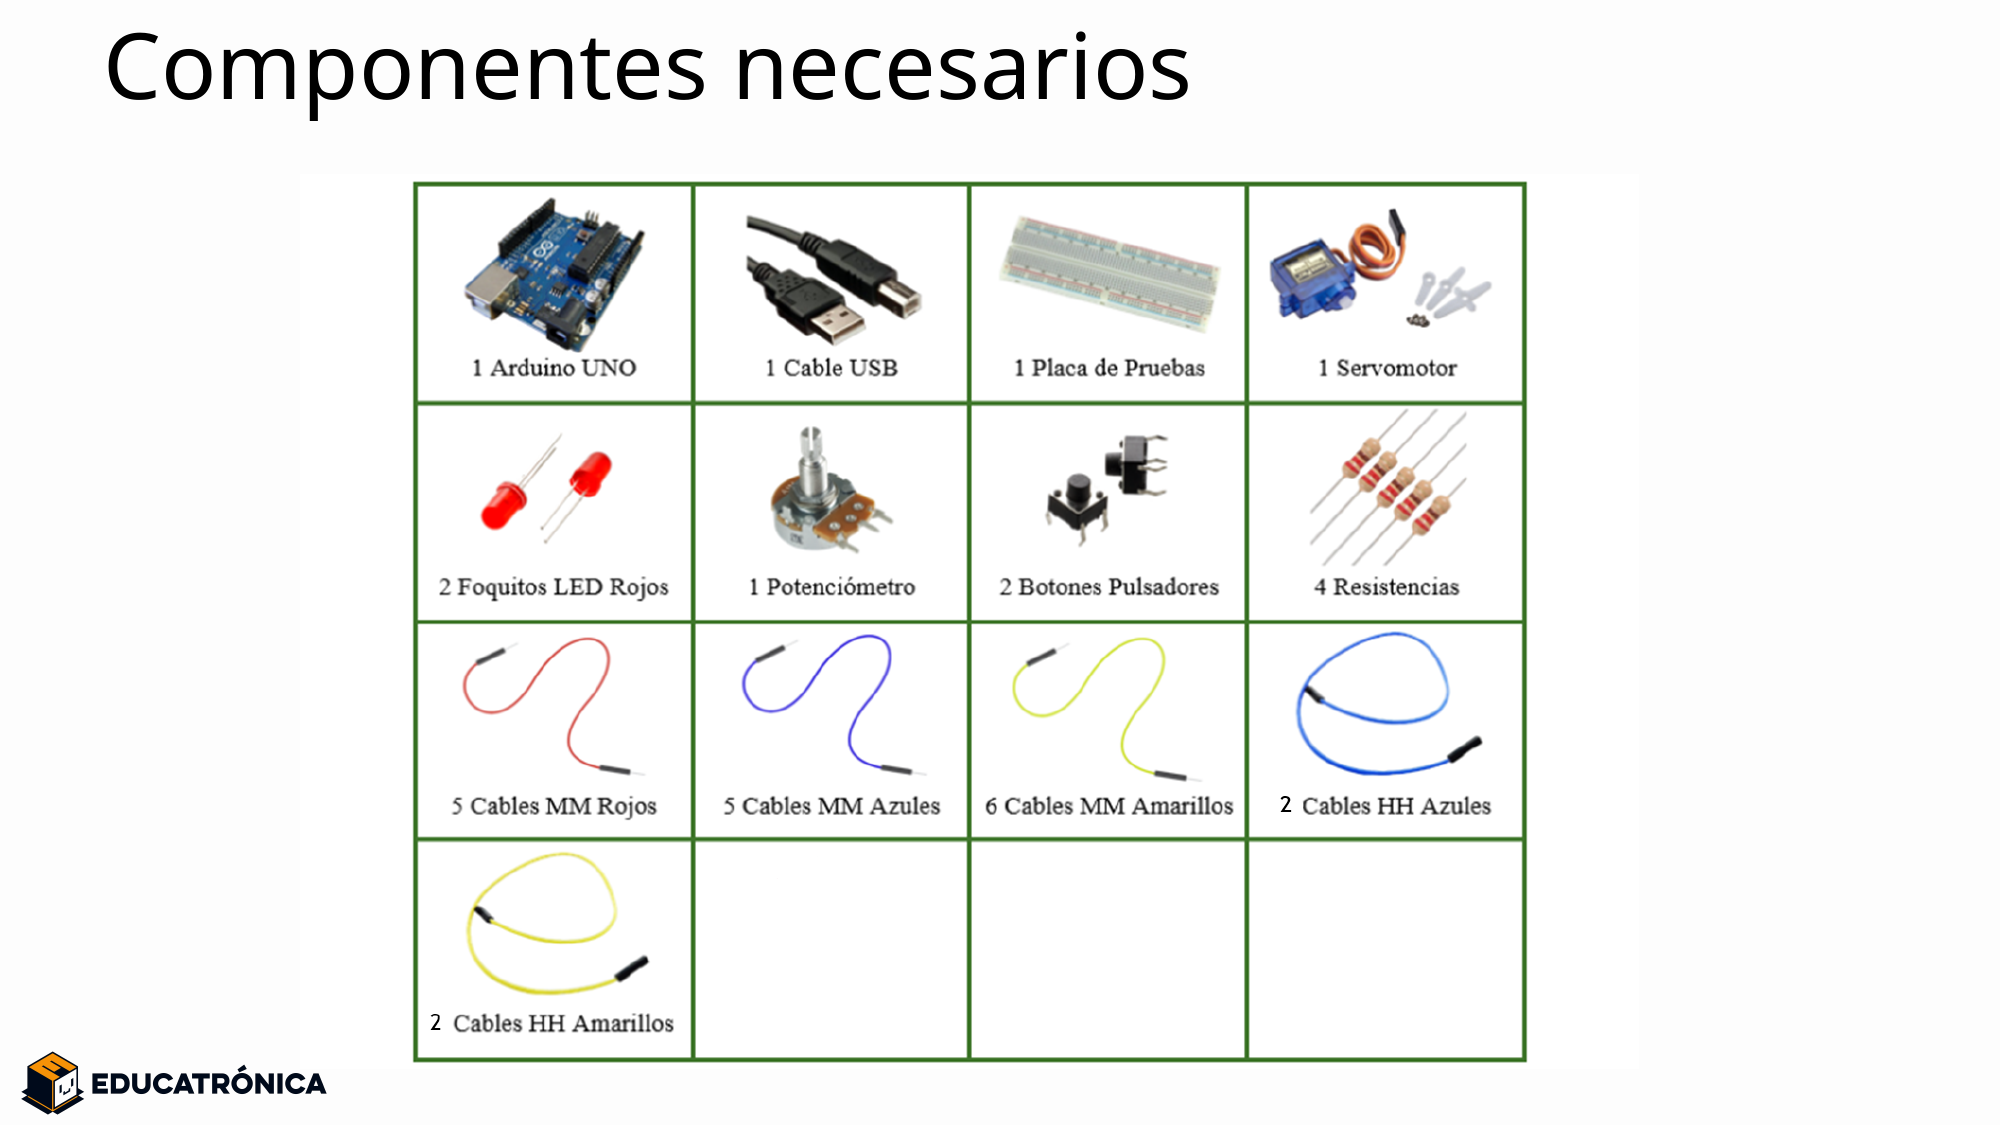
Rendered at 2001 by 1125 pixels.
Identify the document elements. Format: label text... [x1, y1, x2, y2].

title Componentes necesarios [88, 7, 1912, 133]
picture [19, 174, 1639, 1118]
